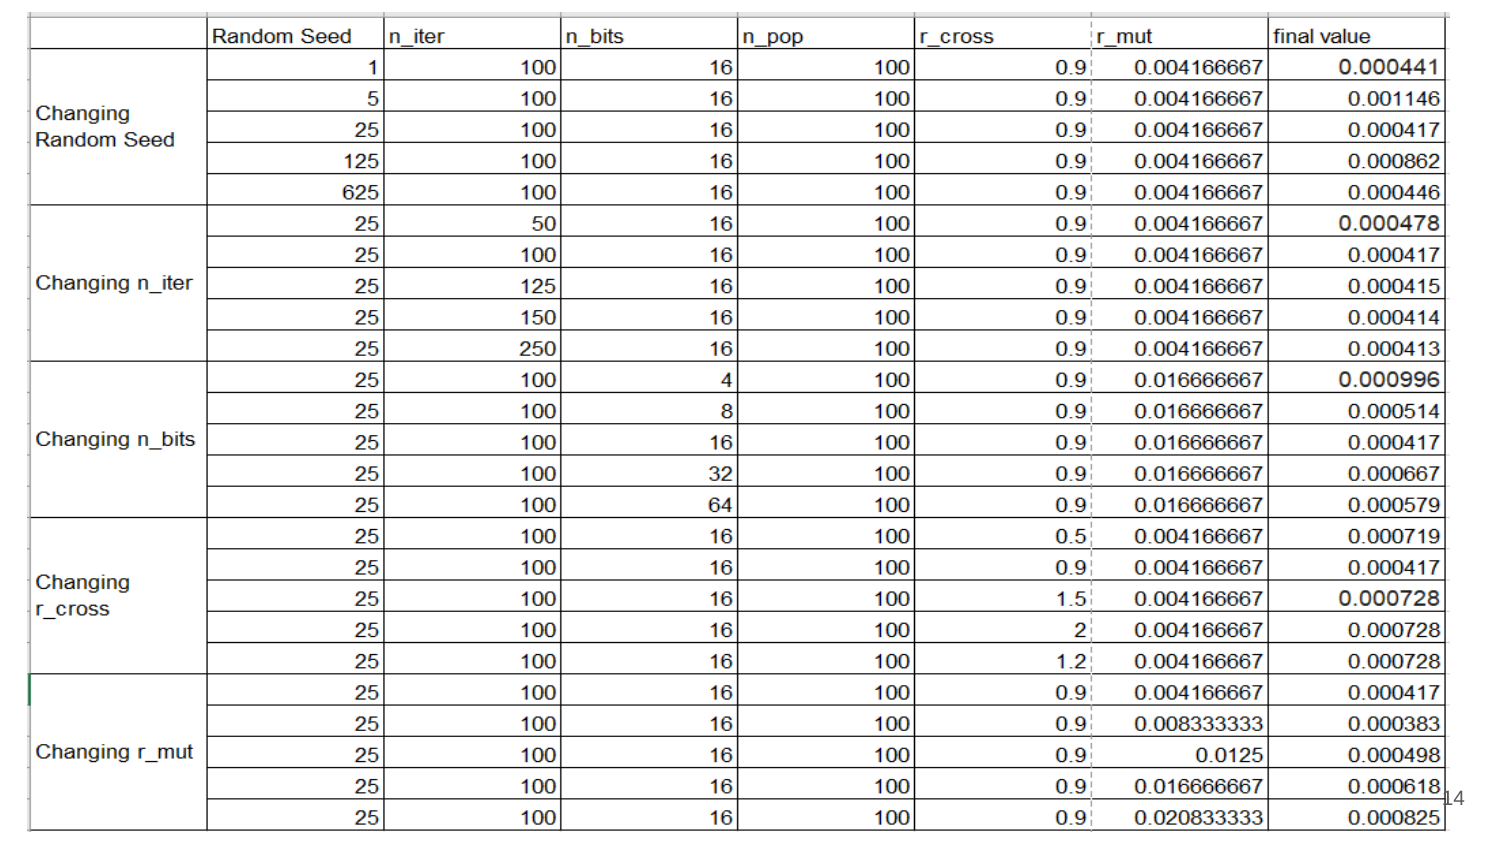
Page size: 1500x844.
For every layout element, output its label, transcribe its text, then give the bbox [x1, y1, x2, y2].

slide_number ‹#› [1455, 764, 1480, 830]
picture [26, 12, 1450, 832]
